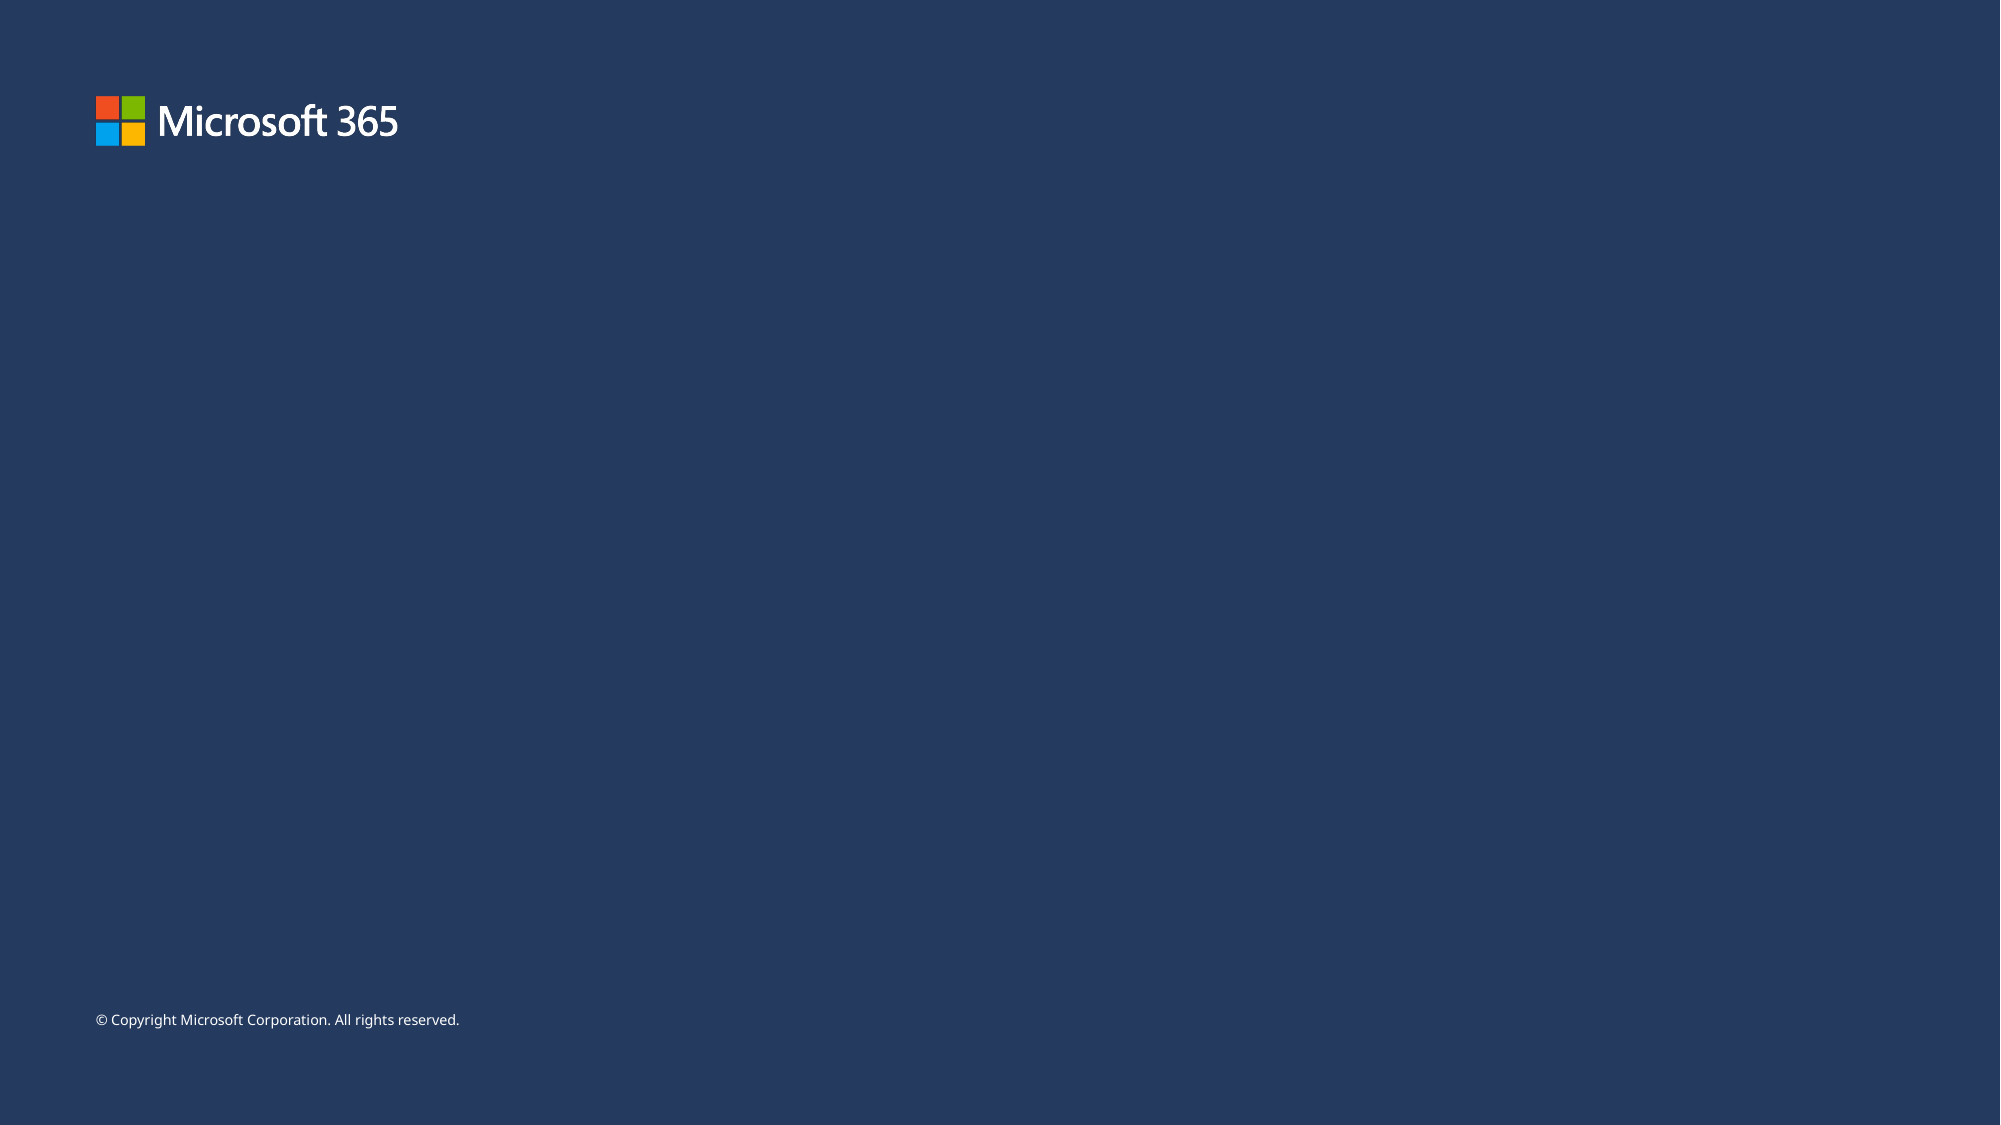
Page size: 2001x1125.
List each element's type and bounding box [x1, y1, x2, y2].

picture [46, 46, 447, 195]
